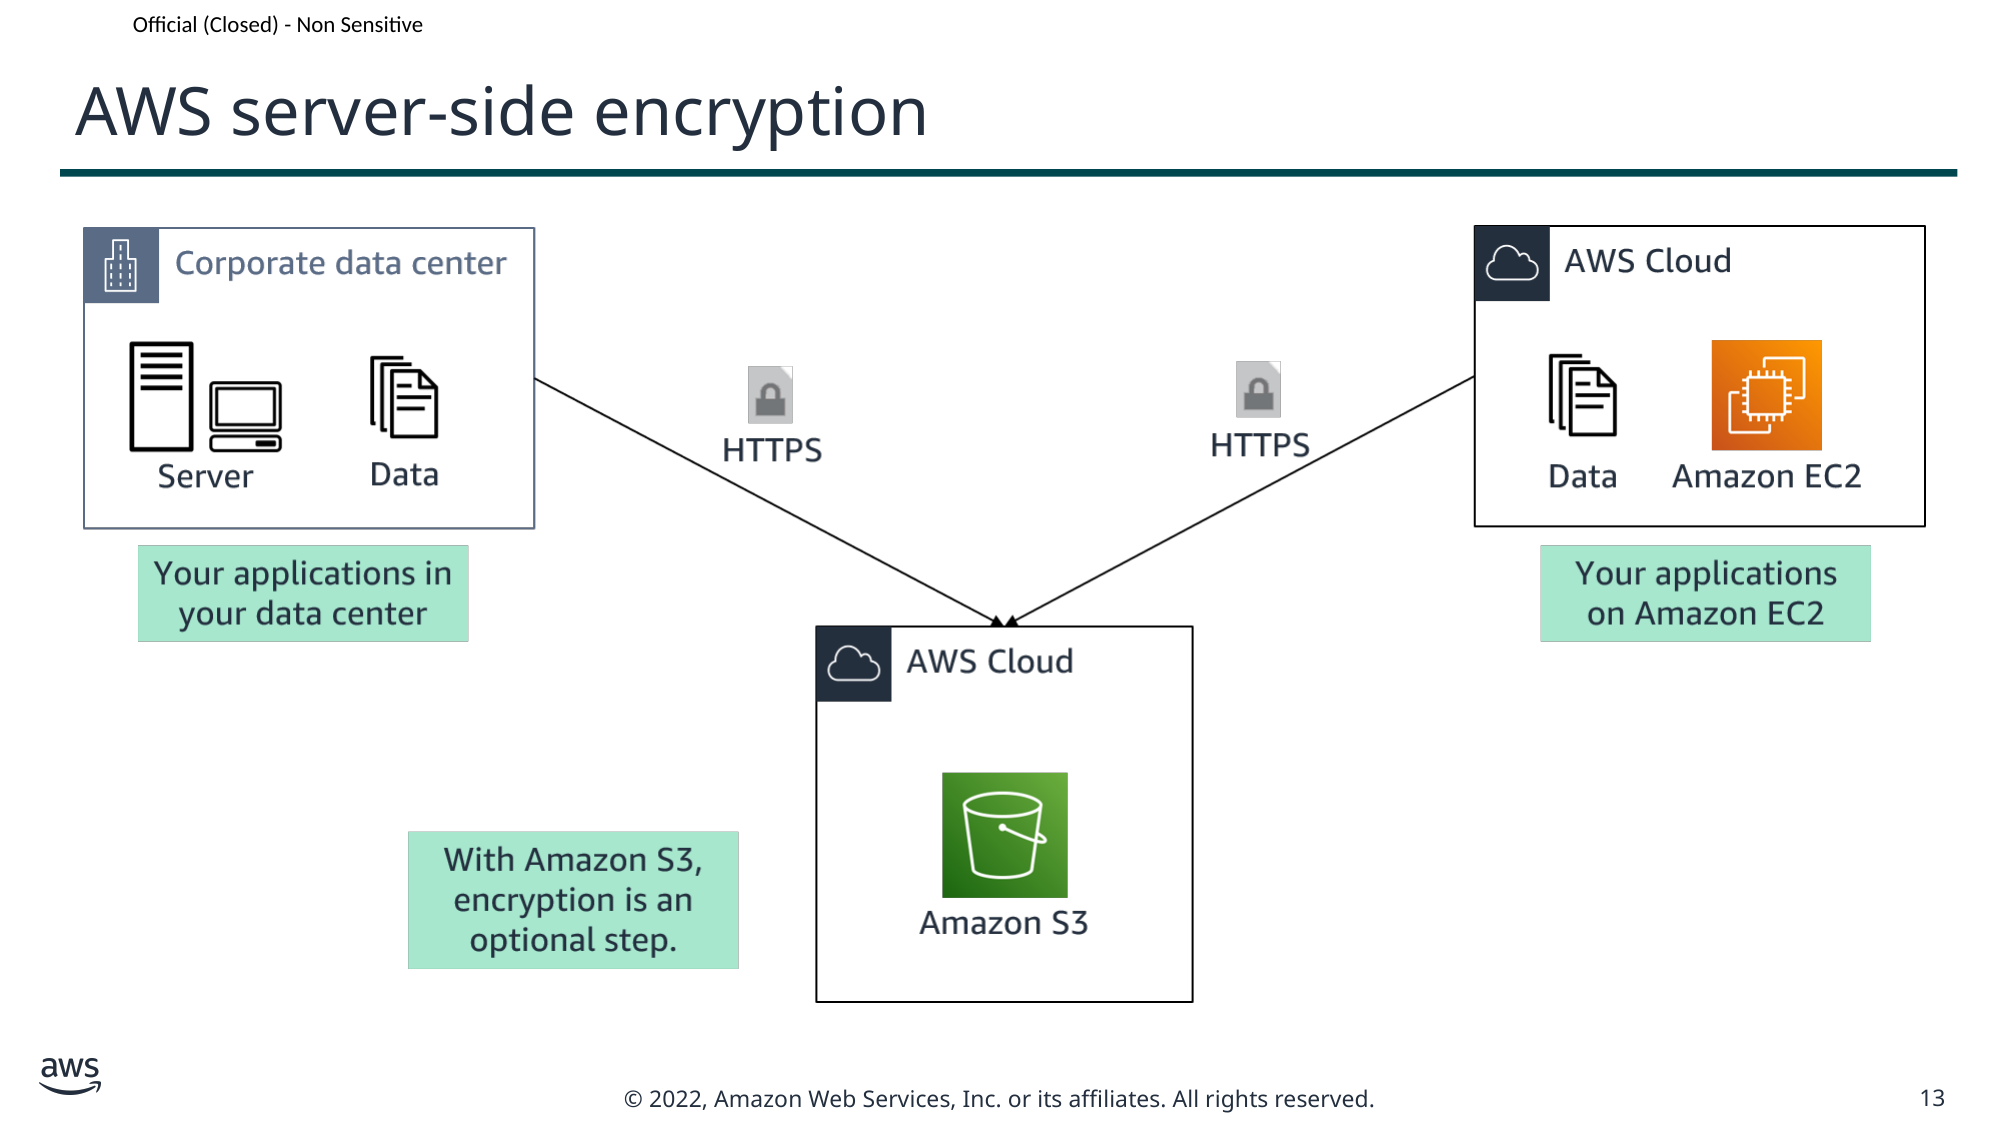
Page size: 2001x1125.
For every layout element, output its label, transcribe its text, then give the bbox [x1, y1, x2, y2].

title AWS server-side encryption [60, 49, 1958, 170]
picture [39, 1058, 101, 1095]
slide_number 13 [1881, 1077, 1961, 1121]
picture [83, 225, 1926, 1003]
